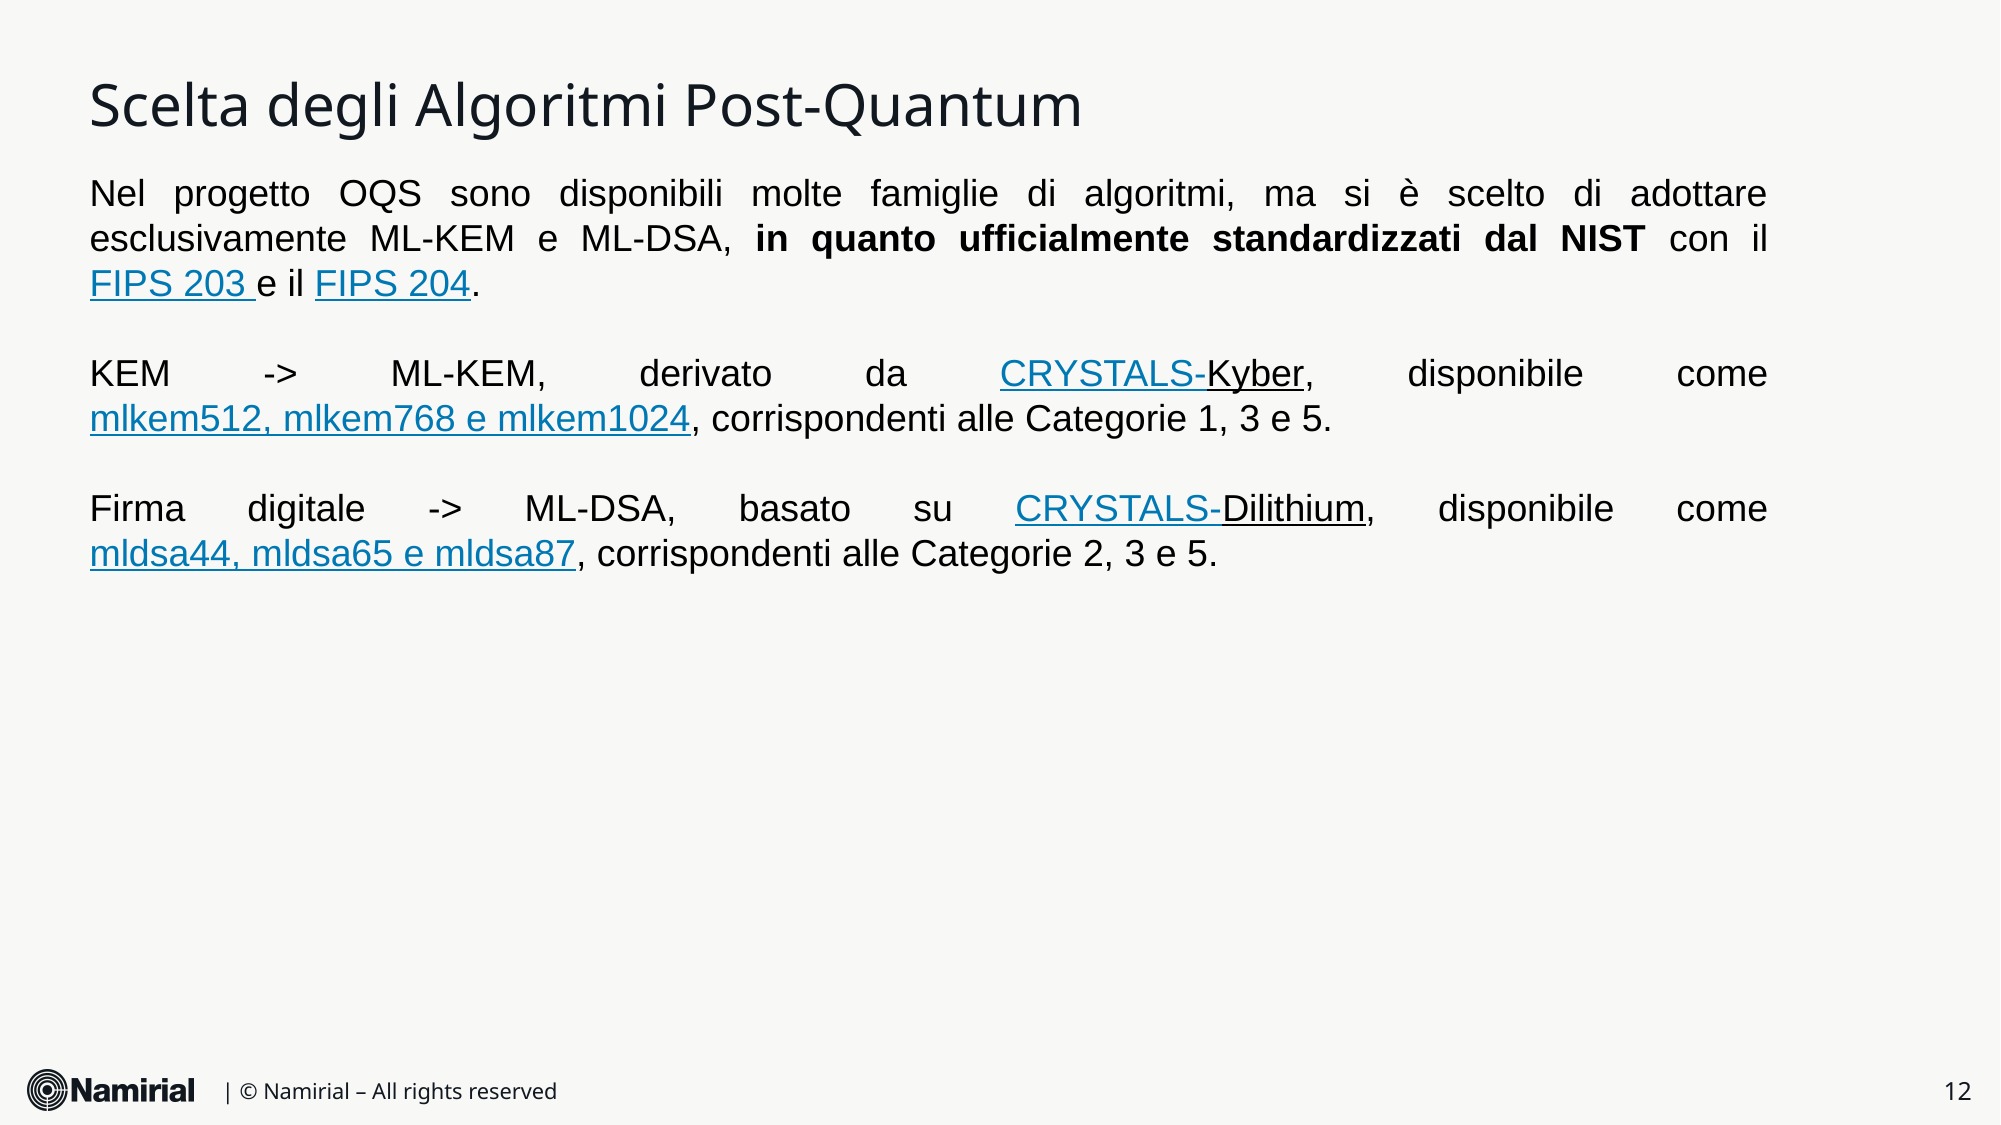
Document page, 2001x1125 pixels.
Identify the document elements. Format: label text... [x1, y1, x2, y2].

picture [27, 1069, 194, 1111]
title Scelta degli Algoritmi Post-Quantum [74, 67, 1908, 140]
text_box Nel progetto OQS sono disponibili molte famiglie di algoritmi, ma si è scelto di adottare esclusivamente ML-KEM e ML-DSA, in quanto ufficialmente standardizzati dal NIST con il FIPS 203 e il FIPS 204. KEM -> ML-KEM, derivato da CRYSTALS-Kyber, disponibile come mlkem512, mlkem768 e mlkem1024, corrispondenti alle Categorie 1, 3 e 5. Firma digitale -> ML-DSA, basato su CRYSTALS-Dilithium, disponibile come mldsa44, mldsa65 e mldsa87, corrispondenti alle Categorie 2, 3 e 5. [74, 161, 1783, 762]
